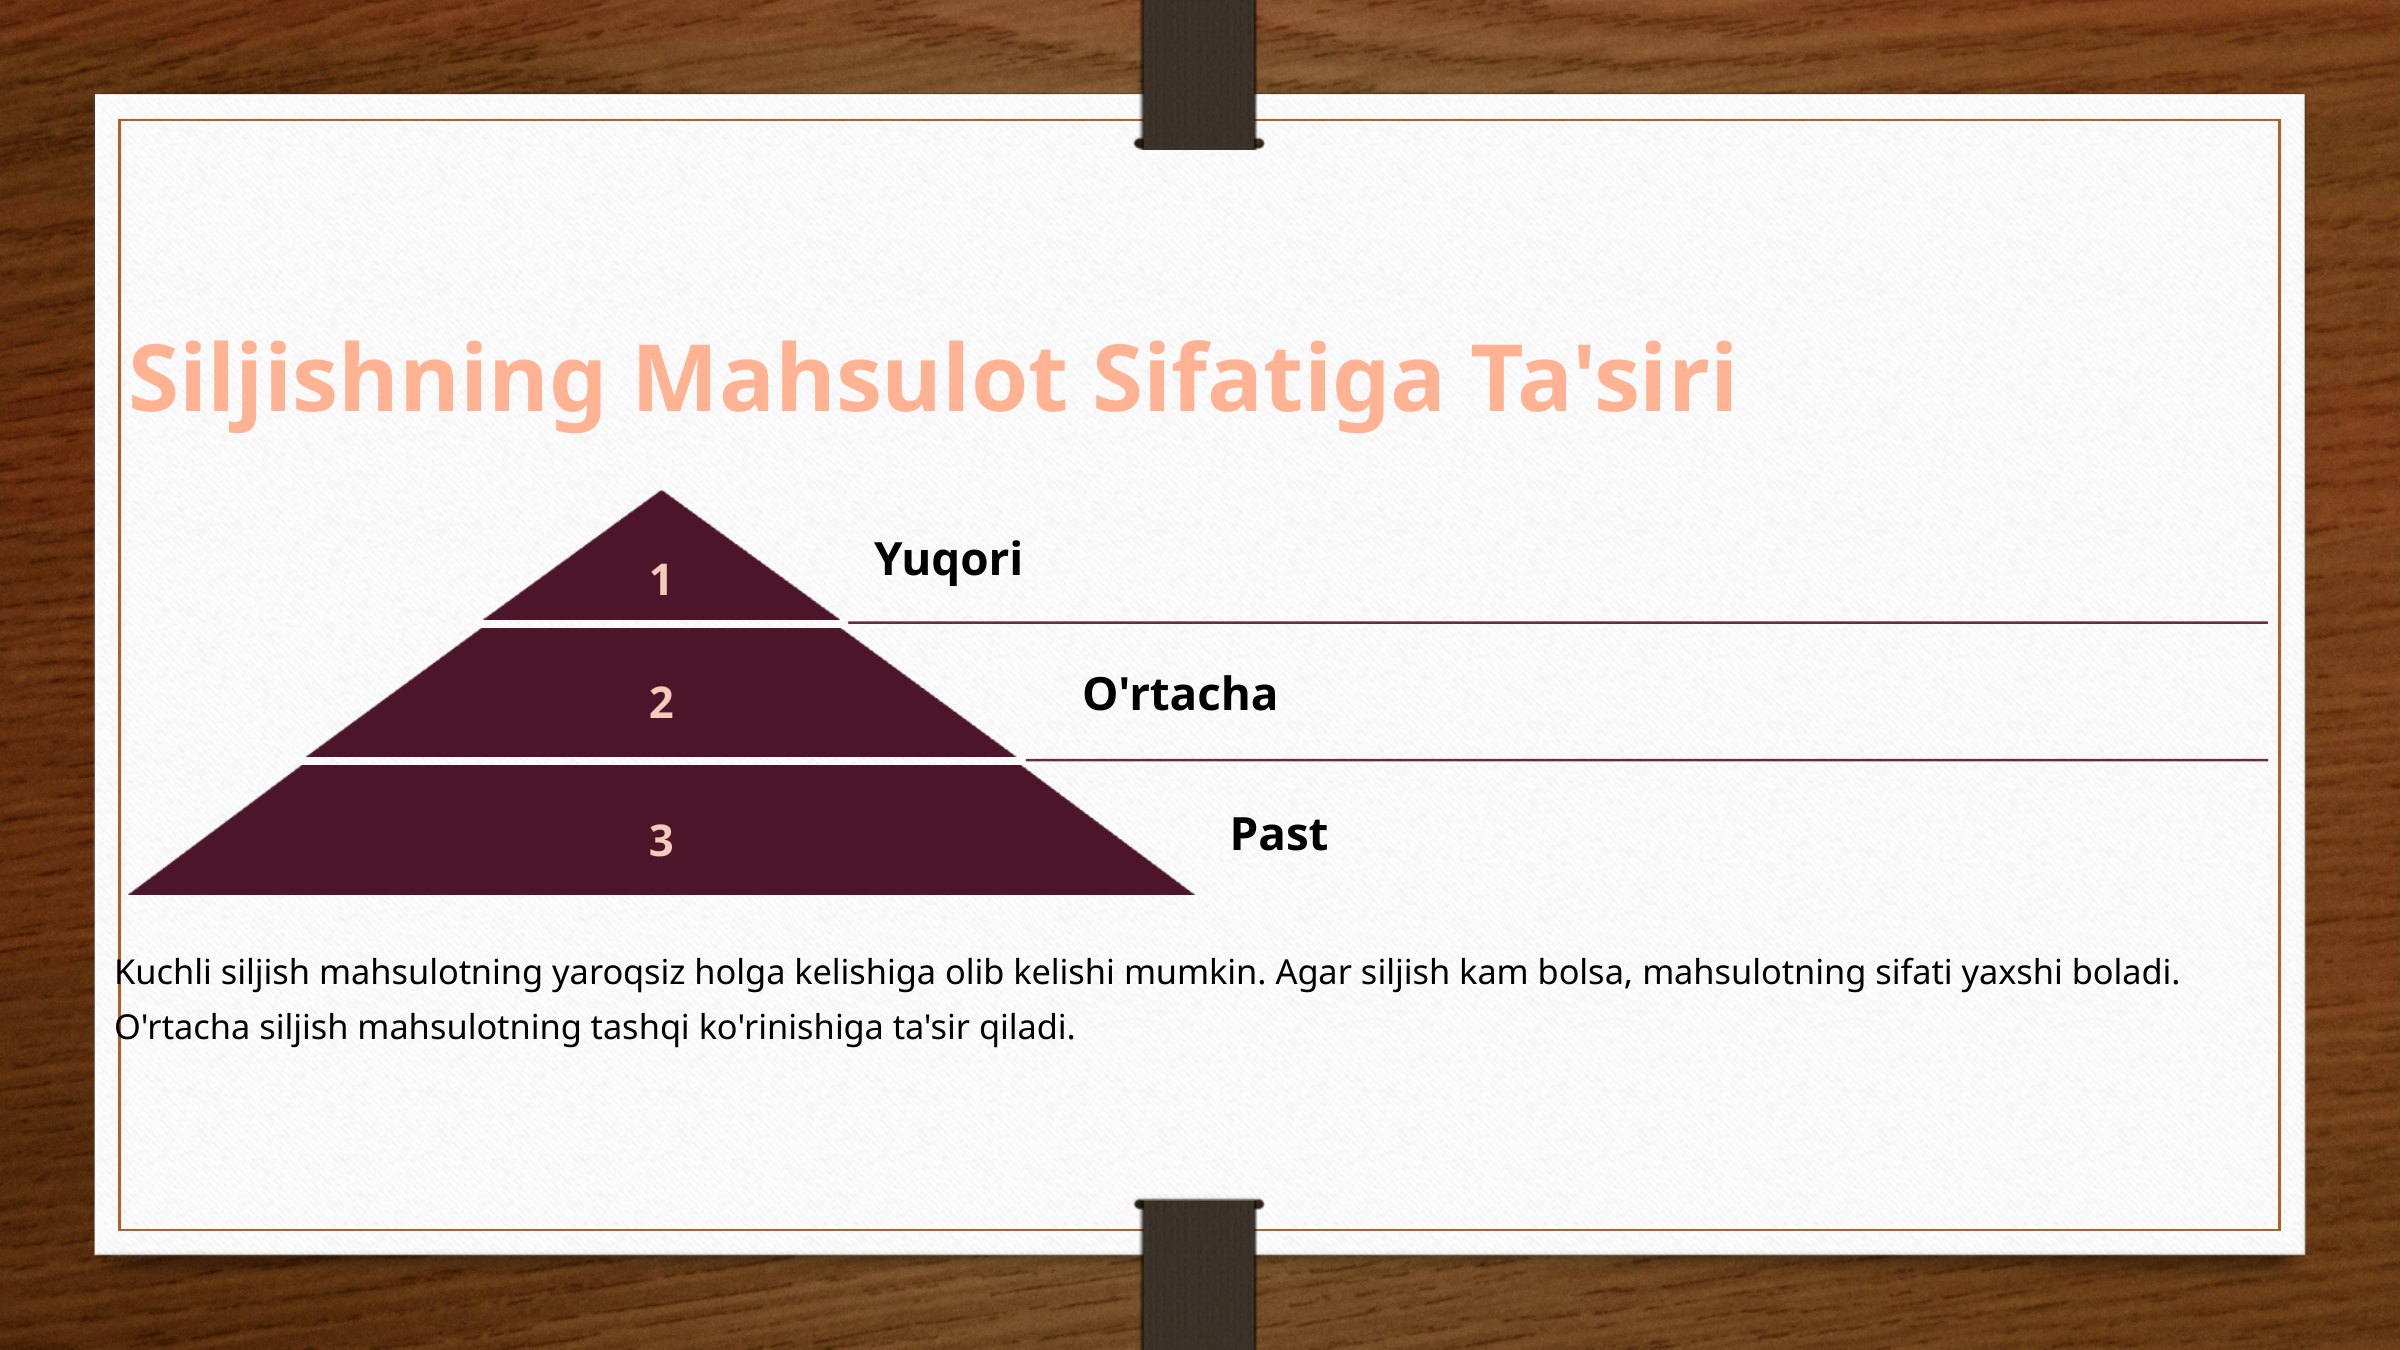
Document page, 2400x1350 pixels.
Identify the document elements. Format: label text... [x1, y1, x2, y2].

picture [1258, 0, 2400, 1350]
text_box Kuchli siljish mahsulotning yaroqsiz holga kelishiga olib kelishi mumkin. Agar siljish kam bolsa, mahsulotning sifati yaxshi boladi. O'rtacha siljish mahsulotning tashqi ko'rinishiga ta'sir qiladi. [114, 935, 2269, 1048]
text_box Past [1229, 800, 1327, 860]
text_box O'rtacha [1082, 660, 1279, 720]
picture [1139, 1201, 1257, 1350]
picture [121, 0, 2278, 1229]
text_box Yuqori [874, 525, 1027, 585]
text_box [1025, 758, 2269, 762]
picture [0, 0, 1138, 1350]
text_box Siljishning Mahsulot Sifatiga Ta'siri [128, 312, 1724, 430]
